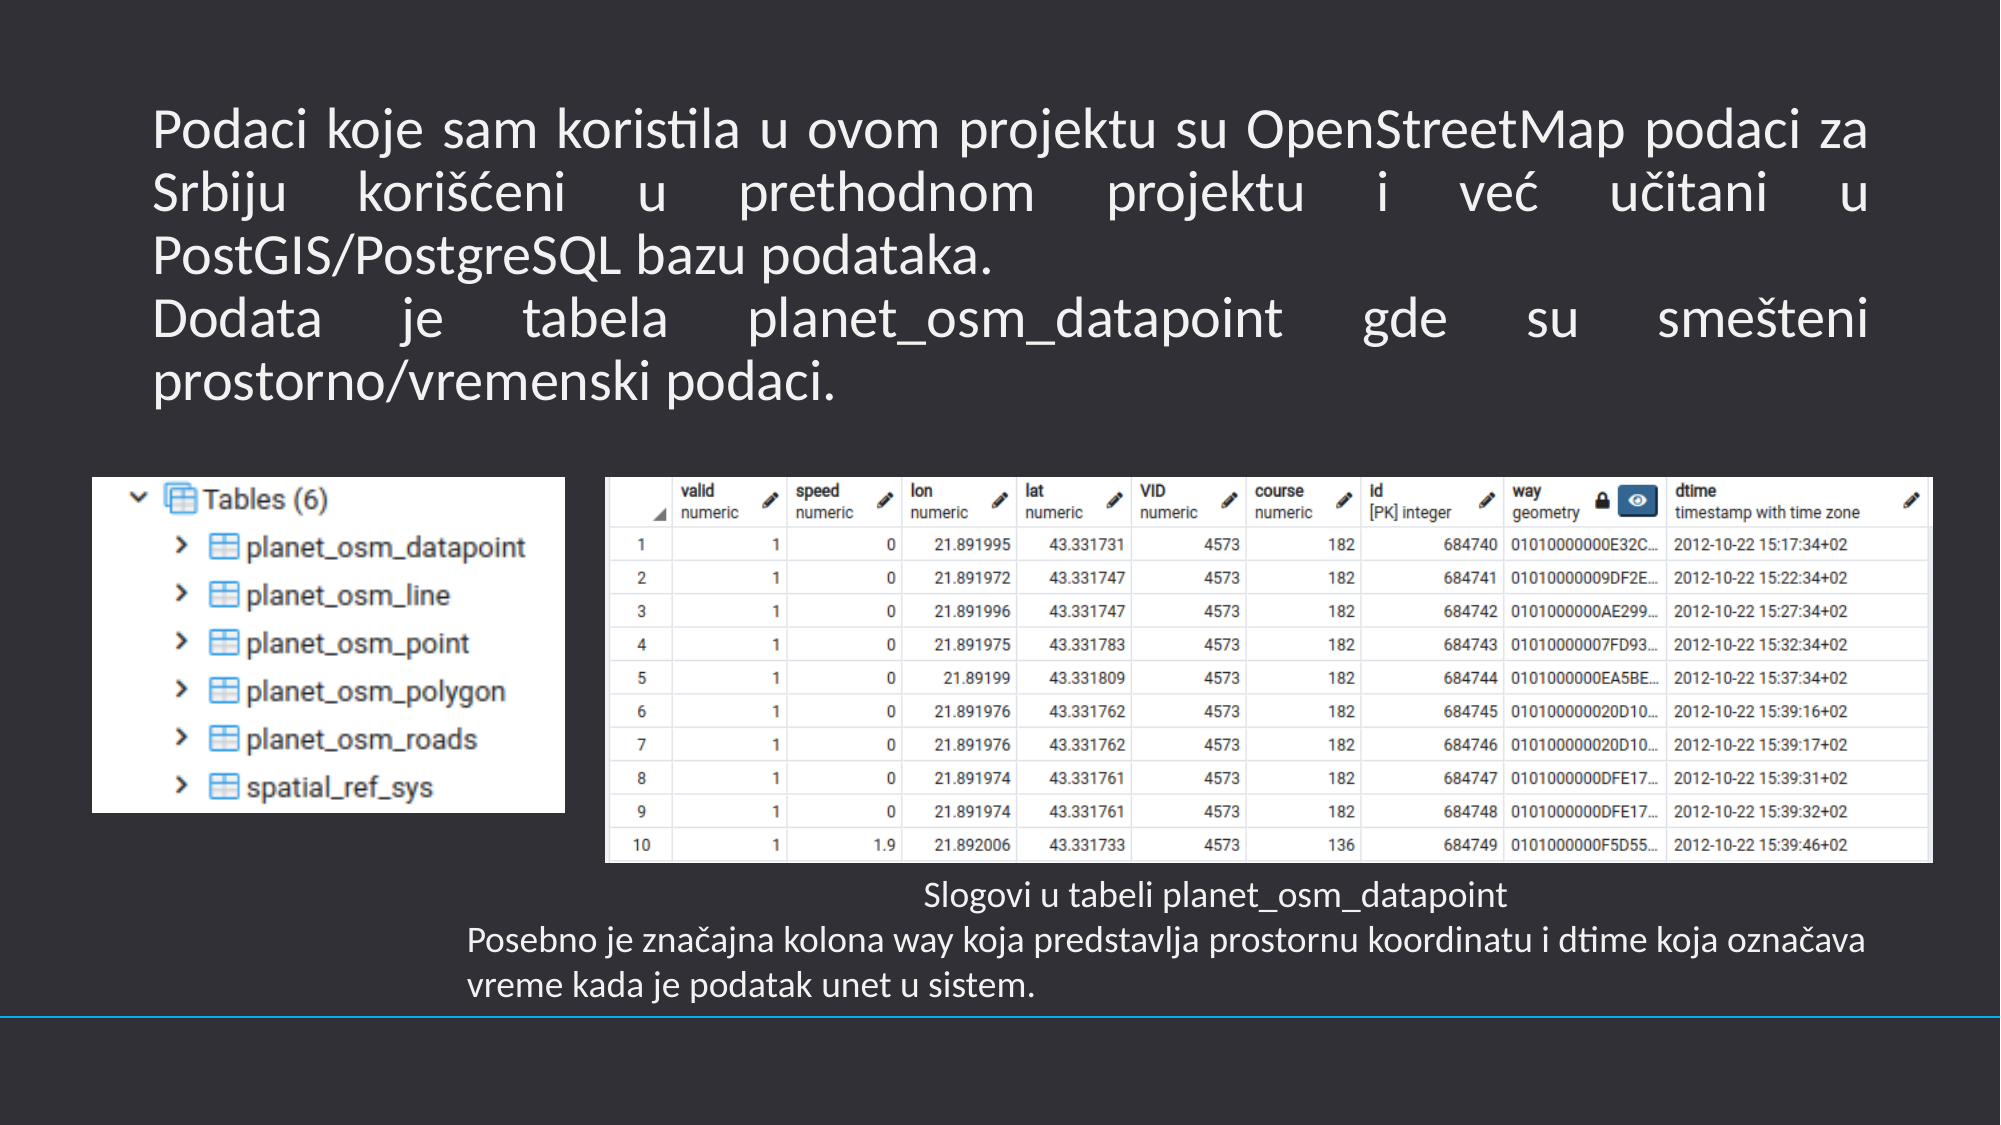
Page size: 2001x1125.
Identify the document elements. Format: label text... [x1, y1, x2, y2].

picture [91, 476, 565, 813]
picture [605, 476, 1934, 863]
text_box Podaci koje sam koristila u ovom projektu su OpenStreetMap podaci za Srbiju korišćeni u prethodnom projektu i već učitani u PostGIS/PostgreSQL bazu podataka. Dodata je tabela planet_osm_datapoint gde su smešteni prostorno/vremenski podaci. [137, 66, 1886, 445]
text_box Slogovi u tabeli planet_osm_datapoint Posebno je značajna kolona way koja predstavlja prostornu koordinatu i dtime koja označava vreme kada je podatak unet u sistem. [451, 862, 1981, 1013]
